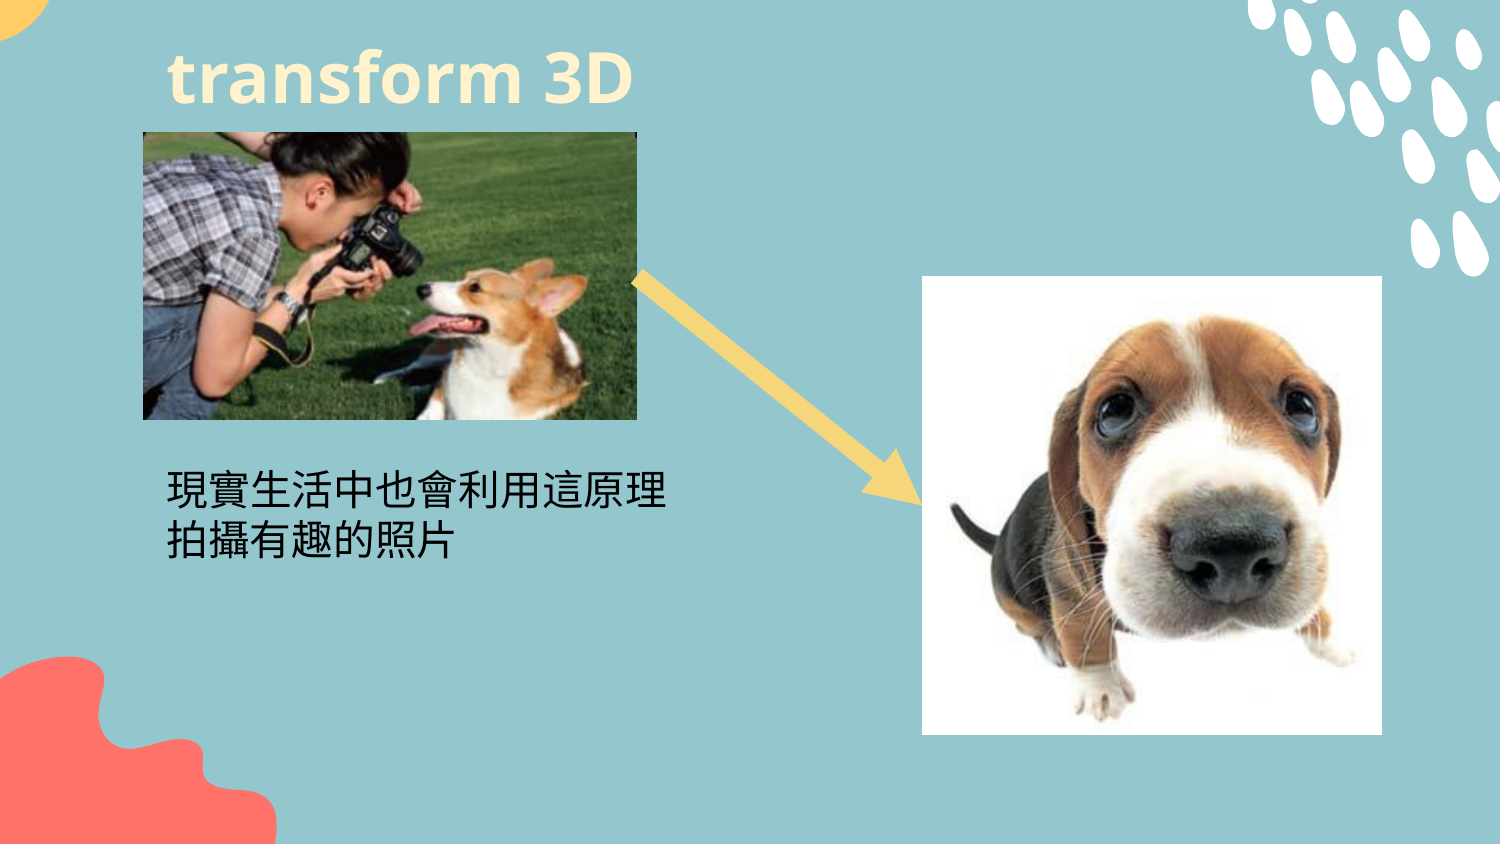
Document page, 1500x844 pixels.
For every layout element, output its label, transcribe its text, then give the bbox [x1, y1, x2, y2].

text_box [636, 275, 923, 506]
text_box 現實生活中也會利用這原理拍攝有趣的照片 [151, 448, 684, 579]
picture [922, 275, 1382, 736]
title transform 3D [151, 0, 1438, 133]
picture [142, 132, 637, 420]
text_box [0, 0, 51, 42]
